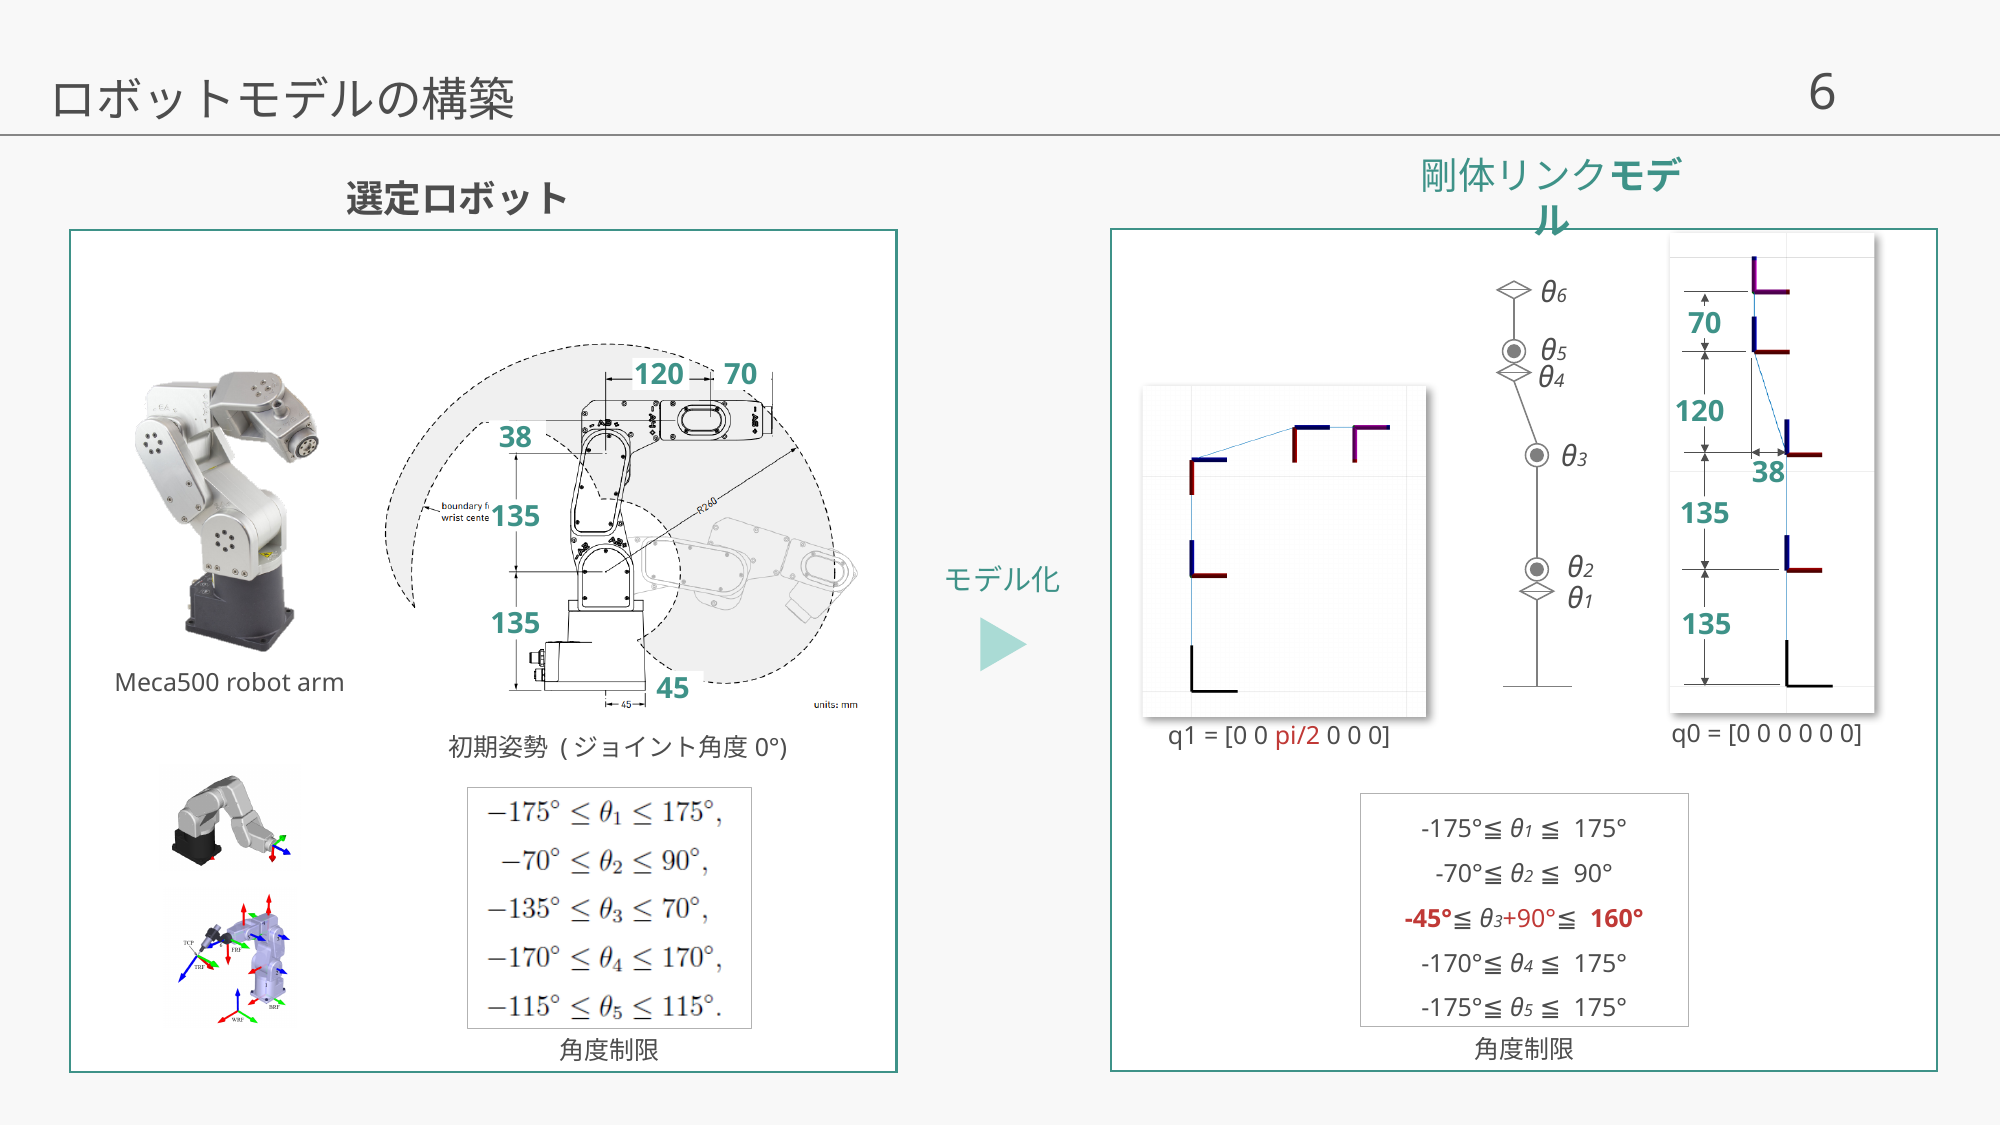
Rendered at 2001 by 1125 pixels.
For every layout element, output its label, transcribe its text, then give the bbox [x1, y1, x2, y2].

text_box q1 = [0 0 pi/2 0 0 0] [1142, 723, 1417, 758]
list ロボットモデルの構築 [34, 57, 1914, 135]
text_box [474, 411, 557, 462]
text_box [1497, 265, 1618, 687]
text_box Meca500 robot arm [92, 658, 360, 704]
text_box [1110, 228, 1938, 1072]
text_box [69, 229, 898, 1073]
text_box 剛体リンクモデル [1387, 174, 1718, 221]
picture [163, 887, 297, 1028]
picture [128, 364, 329, 656]
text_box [1639, 233, 1895, 755]
picture [467, 787, 751, 1029]
picture [1142, 386, 1426, 717]
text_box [618, 348, 699, 400]
text_box 選定ロボット [293, 174, 624, 221]
text_box 初期姿勢 (ジョイント角度0°) [333, 723, 903, 769]
picture [360, 327, 879, 724]
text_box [474, 597, 557, 648]
text_box 角度制限 [1426, 1025, 1623, 1071]
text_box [632, 661, 715, 713]
text_box モデル化 [914, 555, 1091, 602]
text_box 角度制限 [510, 1029, 708, 1073]
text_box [699, 348, 782, 400]
text_box [979, 615, 1029, 674]
picture [159, 764, 301, 871]
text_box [474, 490, 557, 541]
text_box -175°≦ θ1 ≦ 175° -70°≦ θ2 ≦ 90° -45°≦ θ3+90°≦ 160° -170°≦ θ4 ≦ 175° -175°≦ θ5 ≦ 175° [1359, 792, 1690, 1027]
